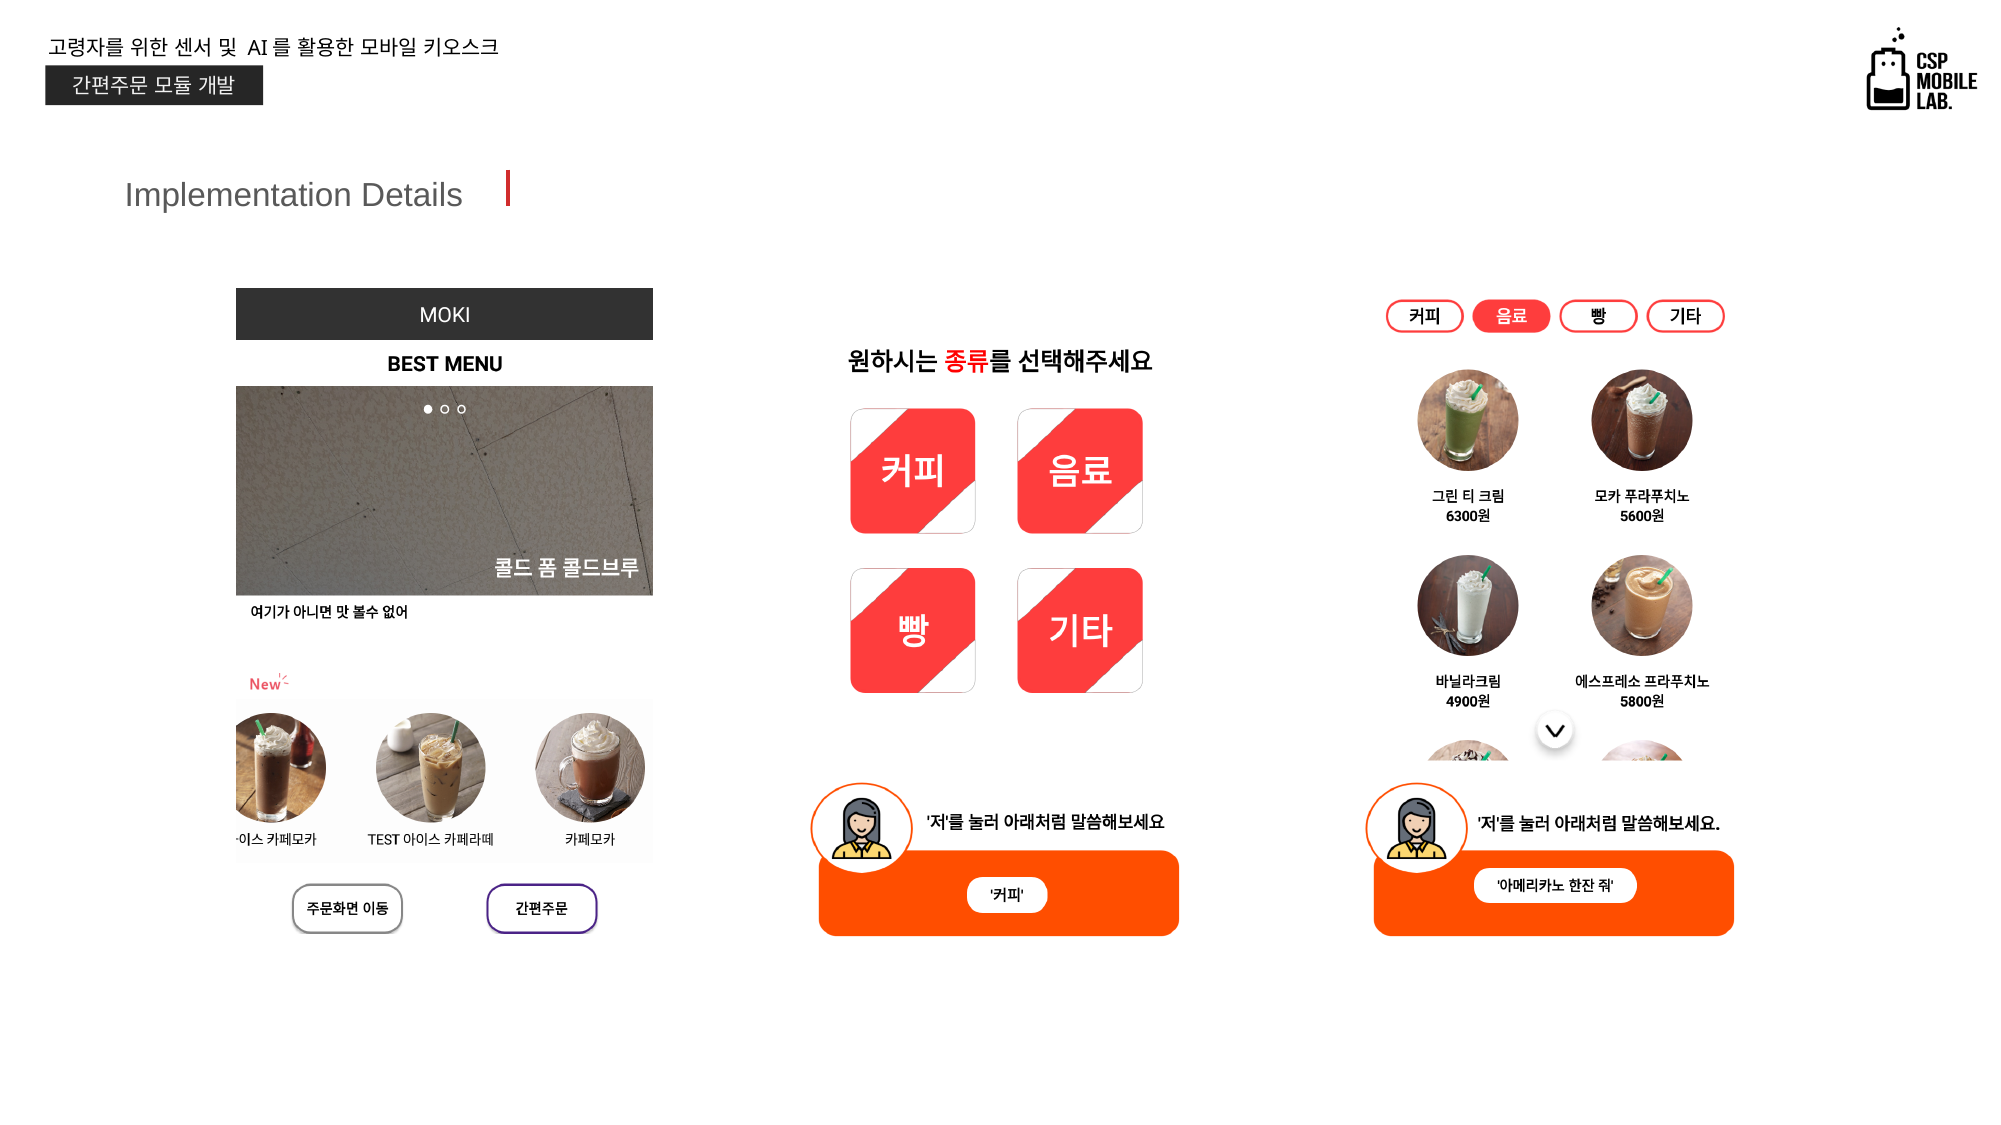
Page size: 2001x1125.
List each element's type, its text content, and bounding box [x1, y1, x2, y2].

text_box 고령자를 위한 센서 및 AI를 활용한 모바일 키오스크 [0, 14, 575, 68]
text_box Implementation Details [13, 145, 575, 221]
picture [1848, 0, 1995, 147]
picture [236, 288, 653, 956]
picture [1346, 288, 1764, 956]
text_box 간편주문 모듈 개발 [45, 65, 264, 106]
picture [791, 288, 1209, 956]
